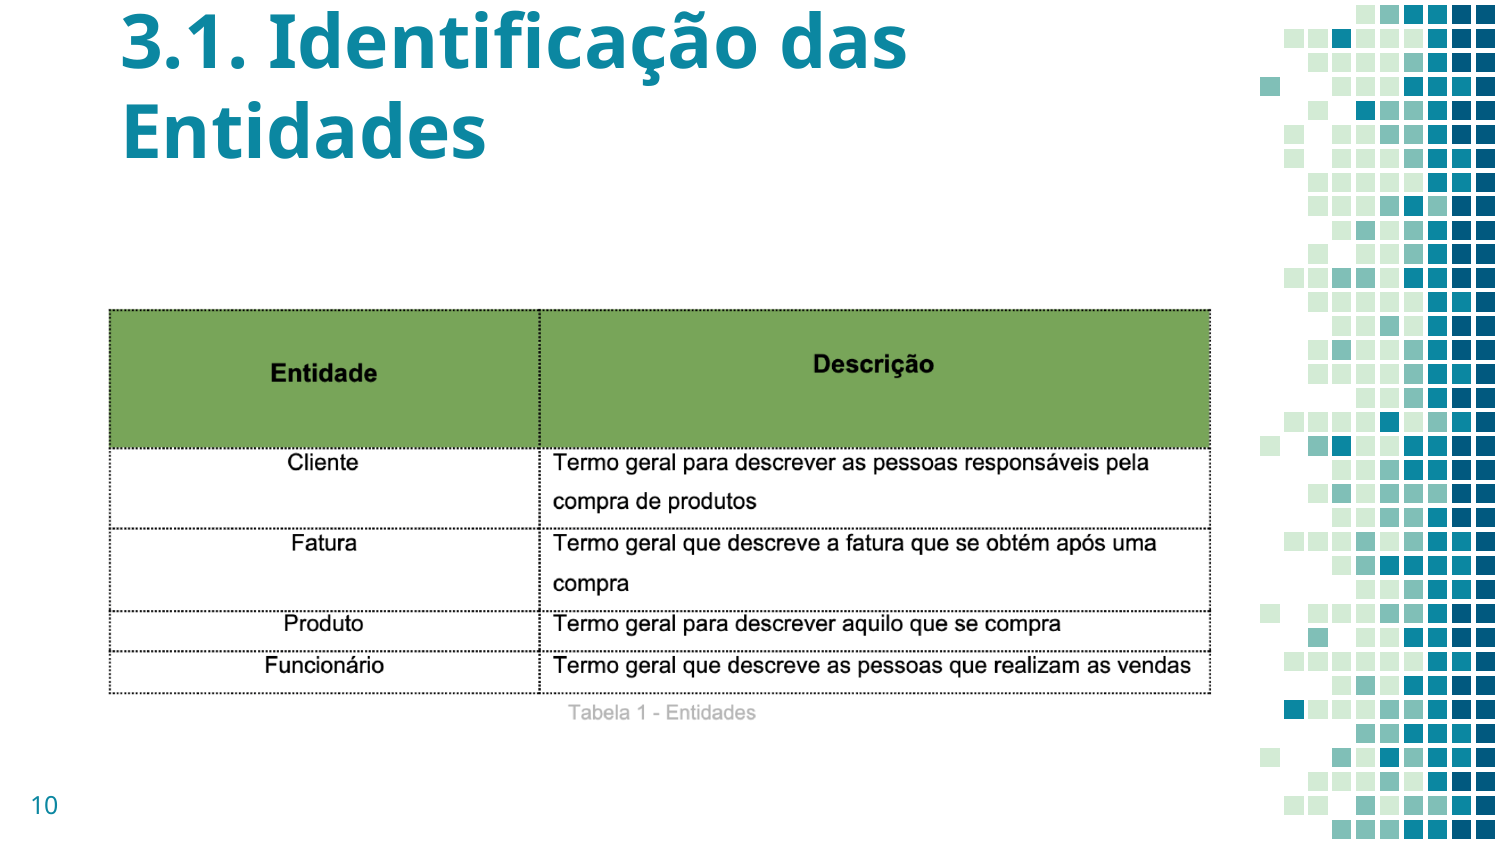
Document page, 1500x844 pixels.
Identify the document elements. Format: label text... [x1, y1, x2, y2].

slide_number 10 [15, 774, 105, 839]
picture [89, 289, 1254, 743]
title 3.1. Identificação das Entidades [105, 48, 1215, 189]
